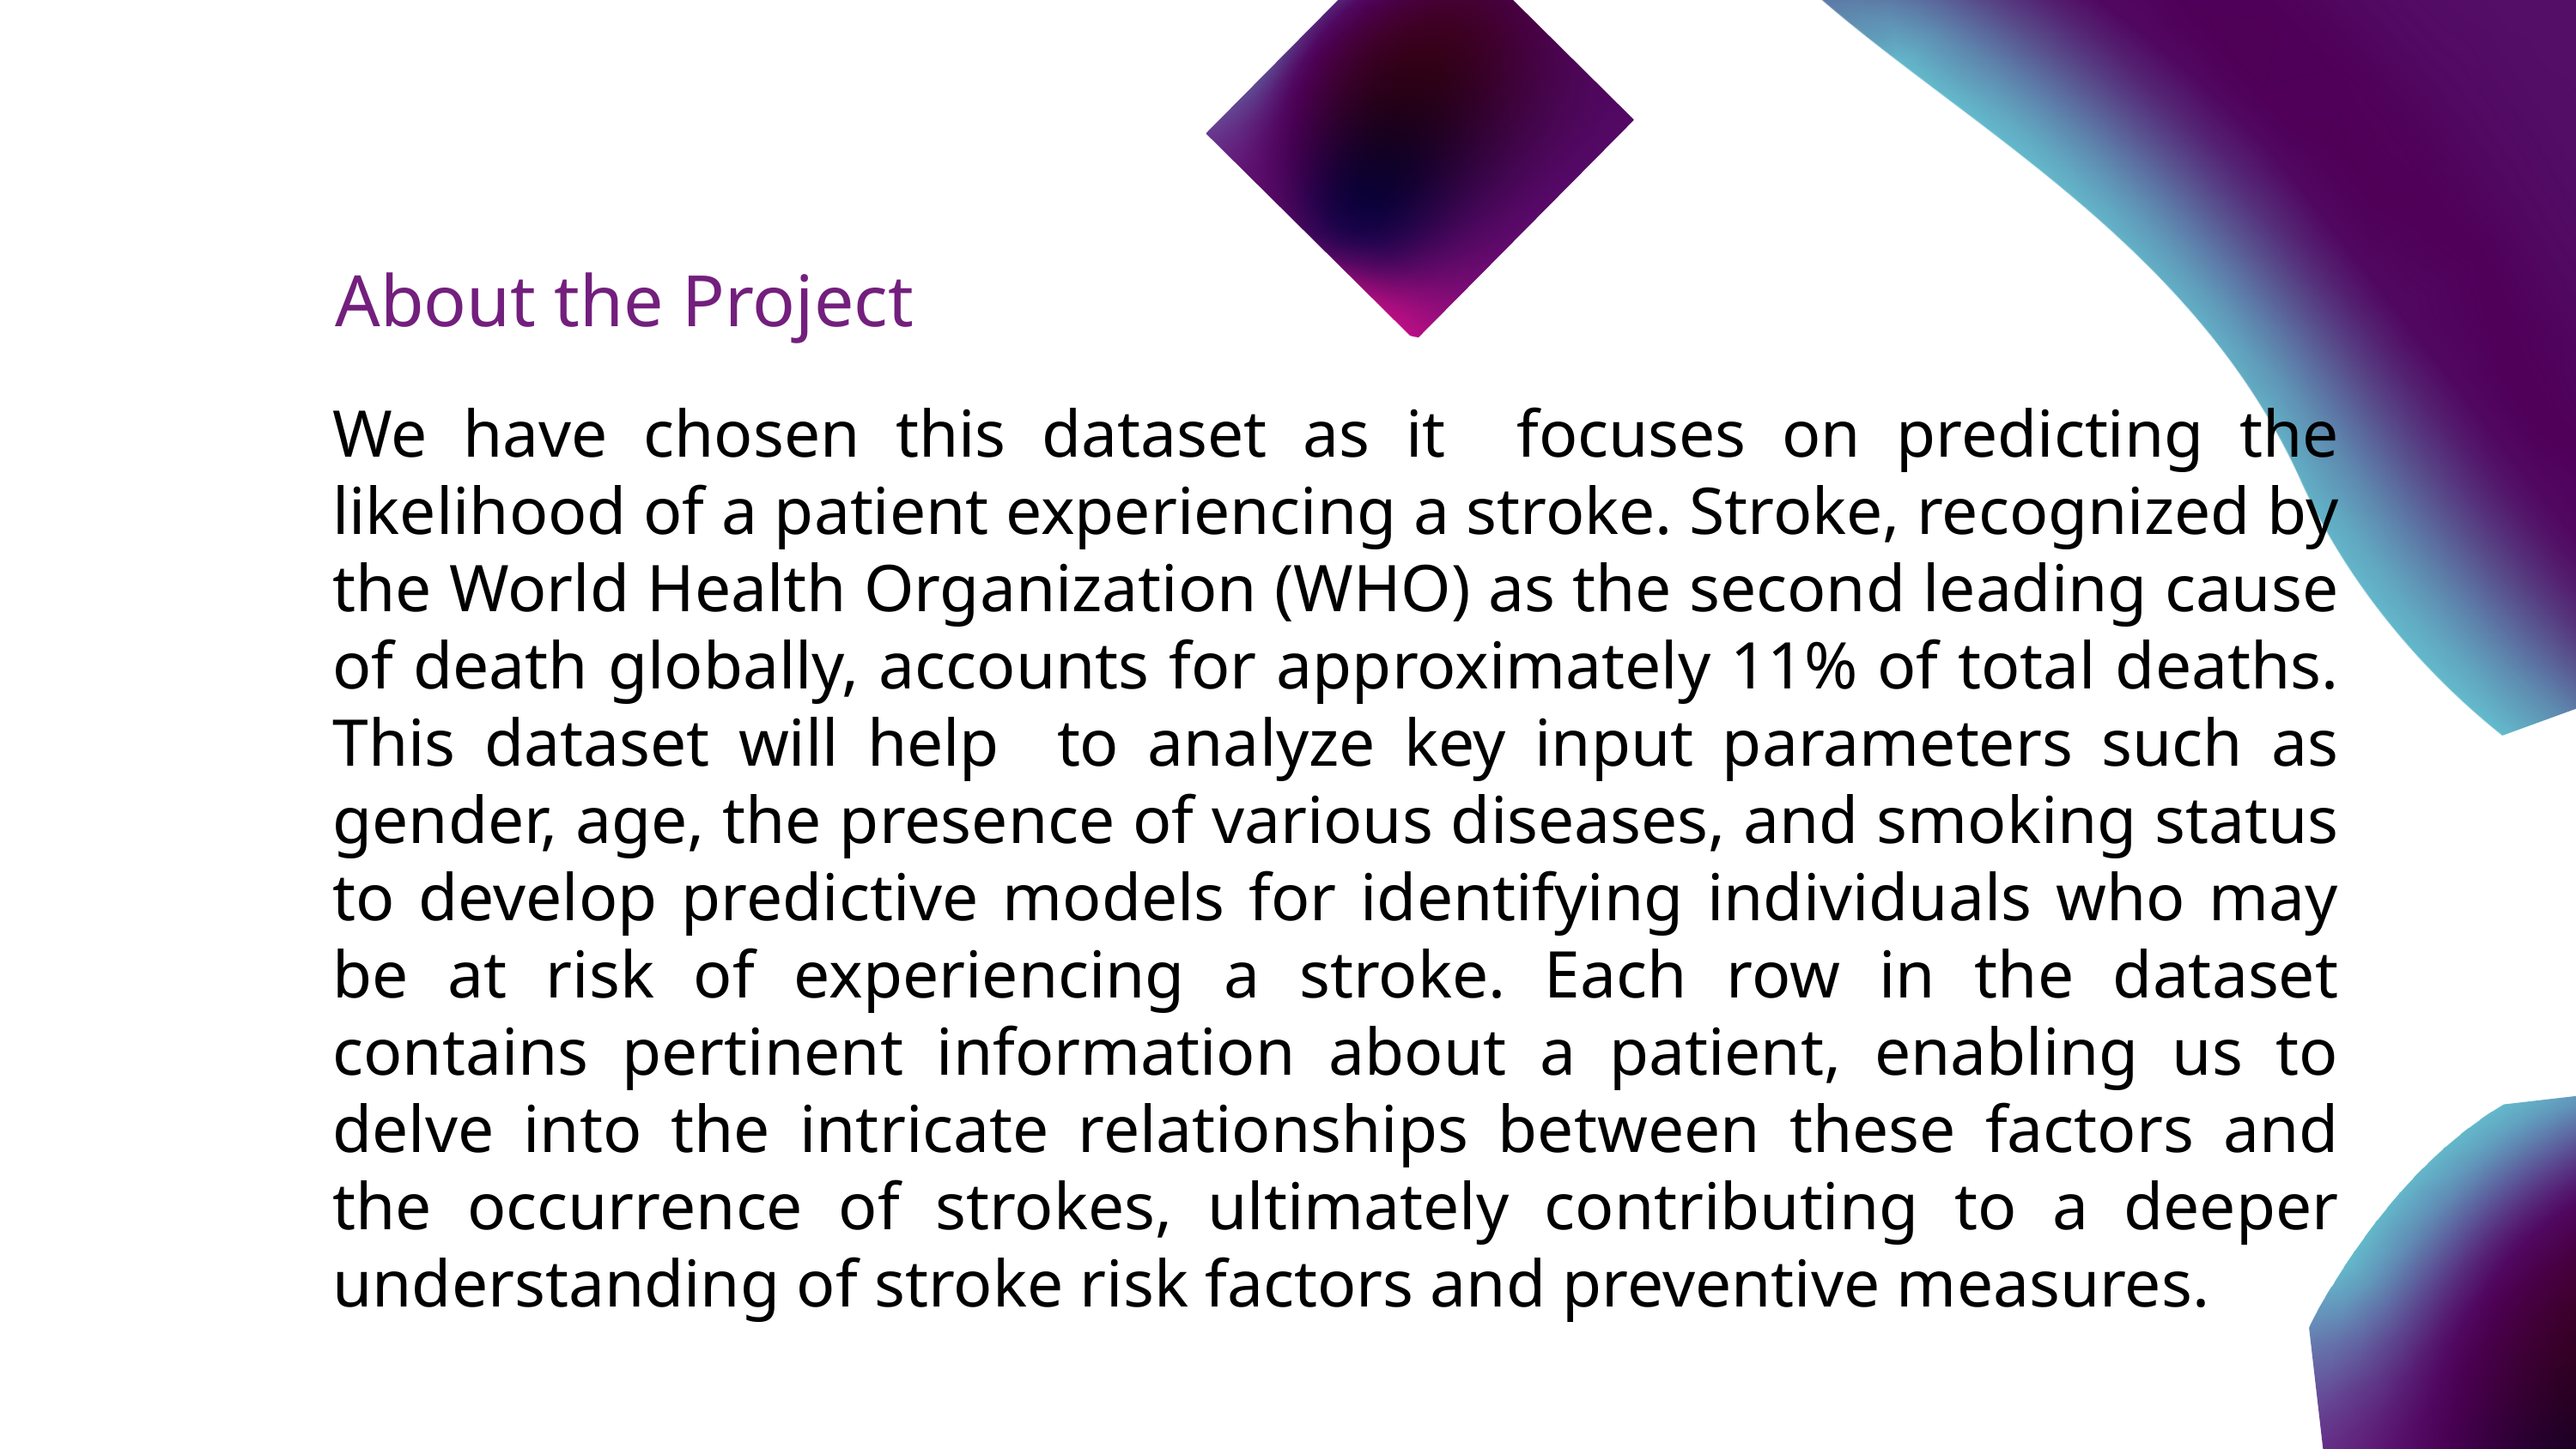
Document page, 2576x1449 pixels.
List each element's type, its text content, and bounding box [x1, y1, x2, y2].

text_box We have chosen this dataset as it focuses on predicting the likelihood of a patient experiencing a stroke. Stroke, recognized by the World Health Organization (WHO) as the second leading cause of death globally, accounts for approximately 11% of total deaths. This dataset will help to analyze key input parameters such as gender, age, the presence of various diseases, and smoking status to develop predictive models for identifying individuals who may be at risk of experiencing a stroke. Each row in the dataset contains pertinent information about a patient, enabling us to delve into the intricate relationships between these factors and the occurrence of strokes, ultimately contributing to a deeper understanding of stroke risk factors and preventive measures. [332, 392, 2340, 1320]
text_box [1785, 0, 2576, 795]
text_box [2308, 1095, 2576, 1449]
text_box About the Project [335, 241, 1595, 341]
text_box [1206, 0, 1635, 241]
